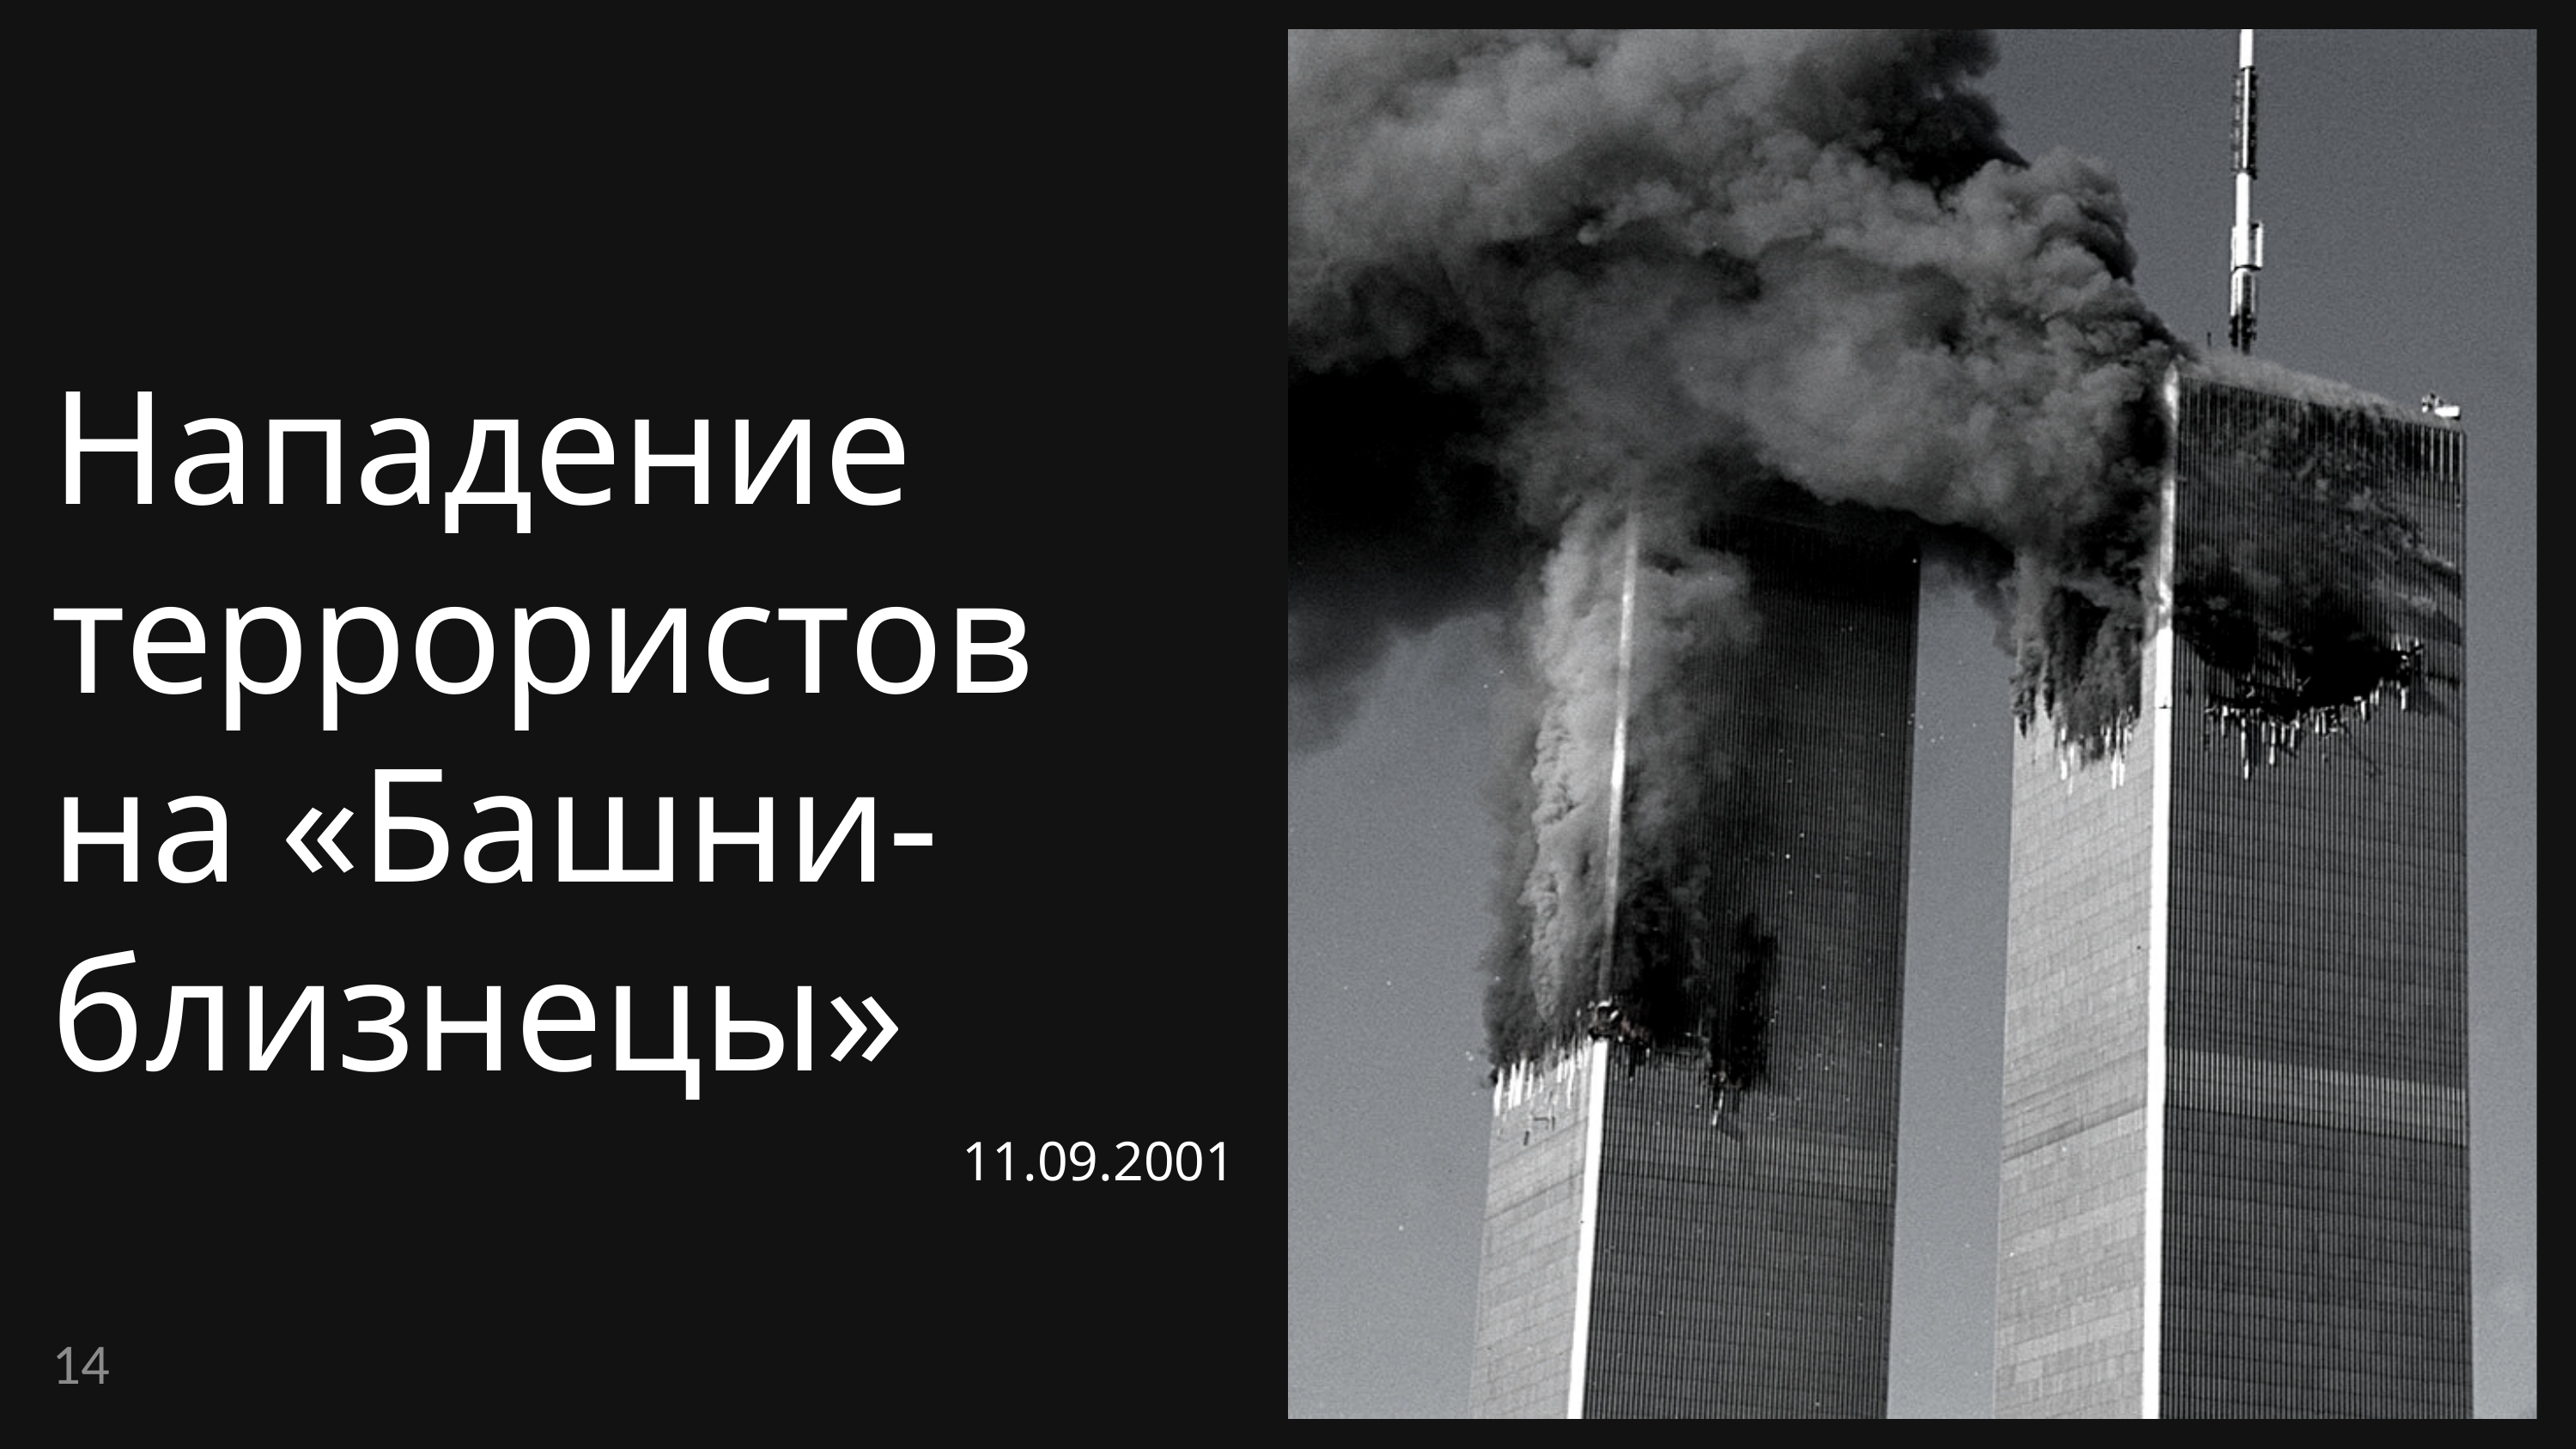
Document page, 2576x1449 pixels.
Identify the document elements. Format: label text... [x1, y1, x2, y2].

slide_number 14 [39, 1336, 340, 1388]
text_box 11.09.2001 [51, 1116, 1250, 1192]
picture [1287, 29, 2537, 1419]
text_box Нападение террористов на «Башни-близнецы» [51, 347, 1250, 1103]
